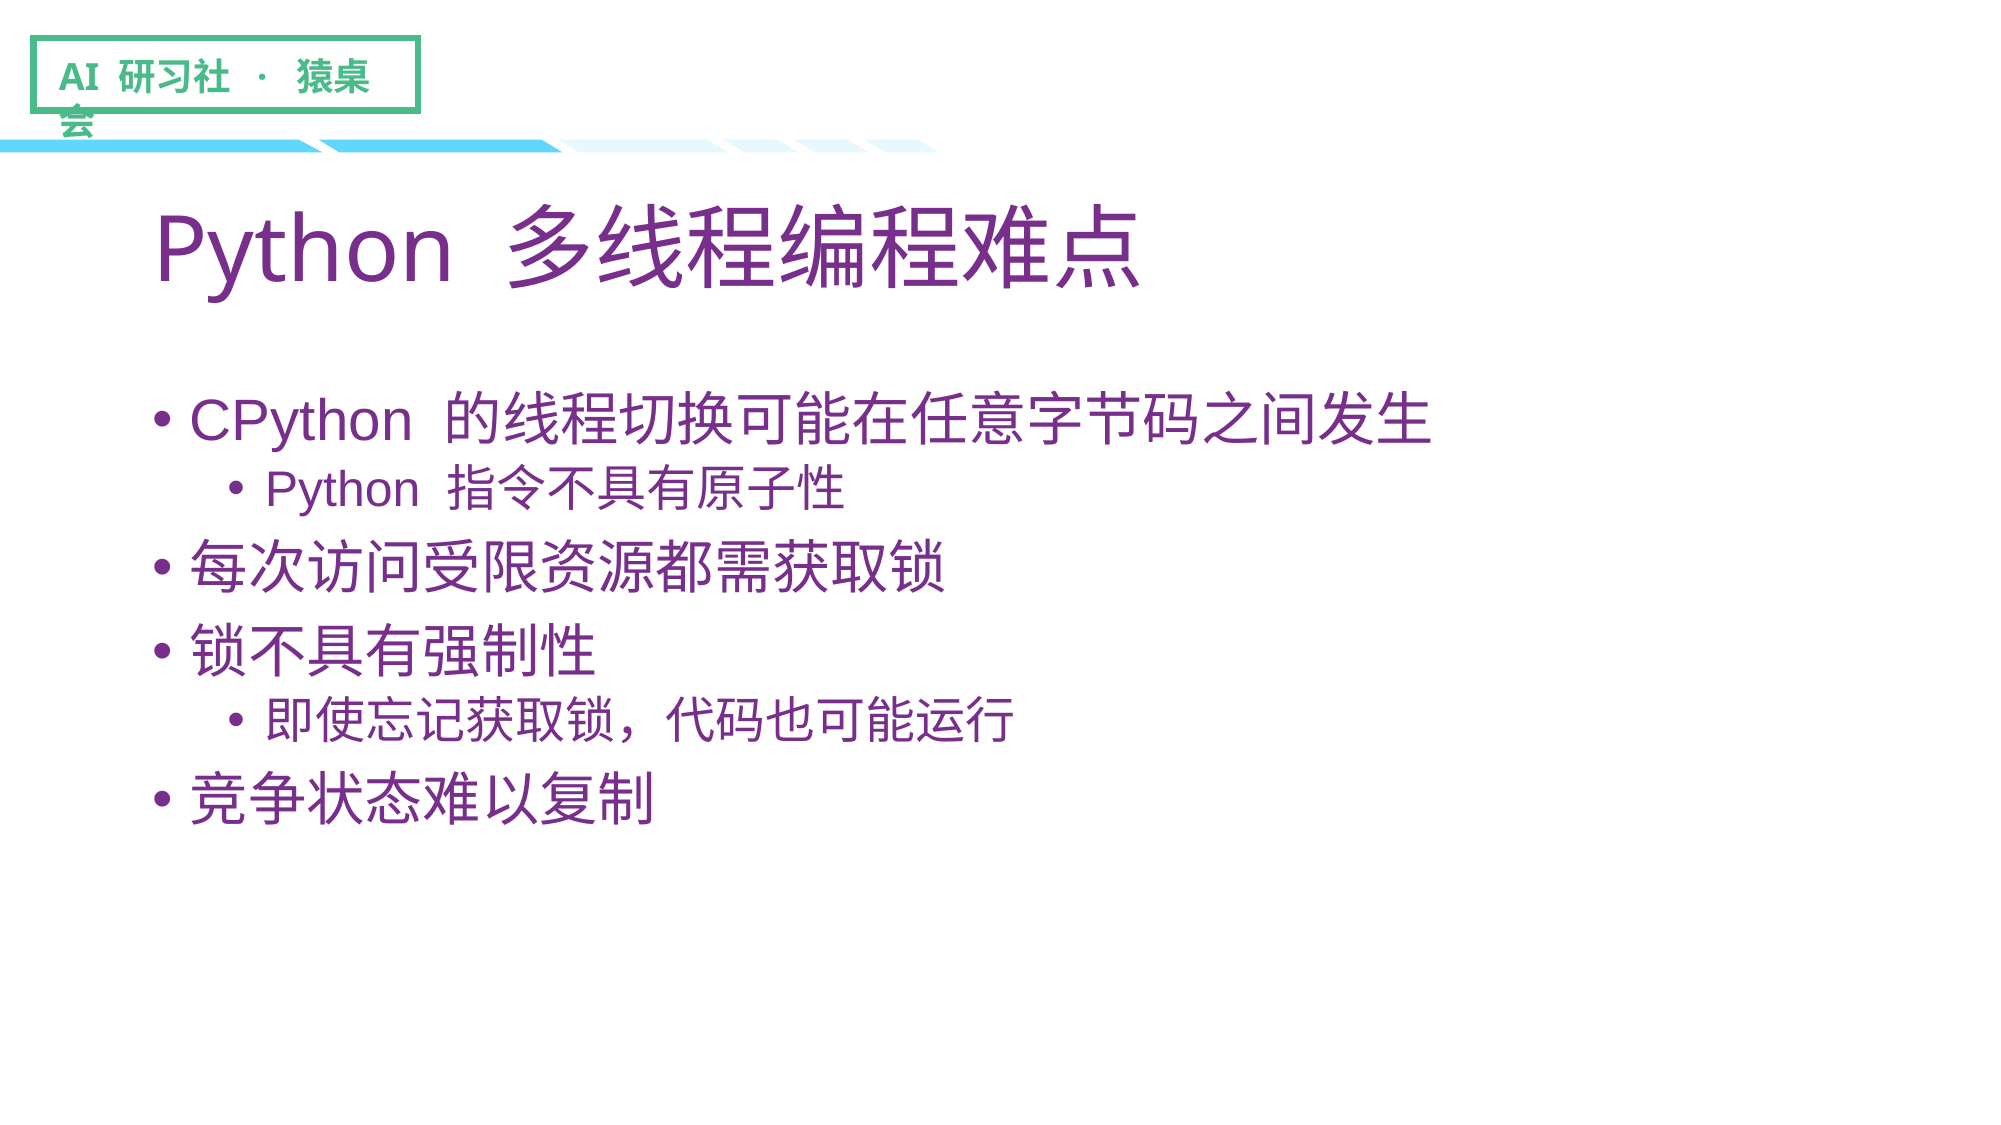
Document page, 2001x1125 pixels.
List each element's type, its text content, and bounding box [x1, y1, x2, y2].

list CPython 的线程切换可能在任意字节码之间发生 Python 指令不具有原子性 每次访问受限资源都需获取锁 锁不具有强制性 即使忘记获取锁，代码也可能运行 竞争状态难以复制 [137, 382, 1863, 1000]
title Python 多线程编程难点 [137, 143, 1863, 361]
